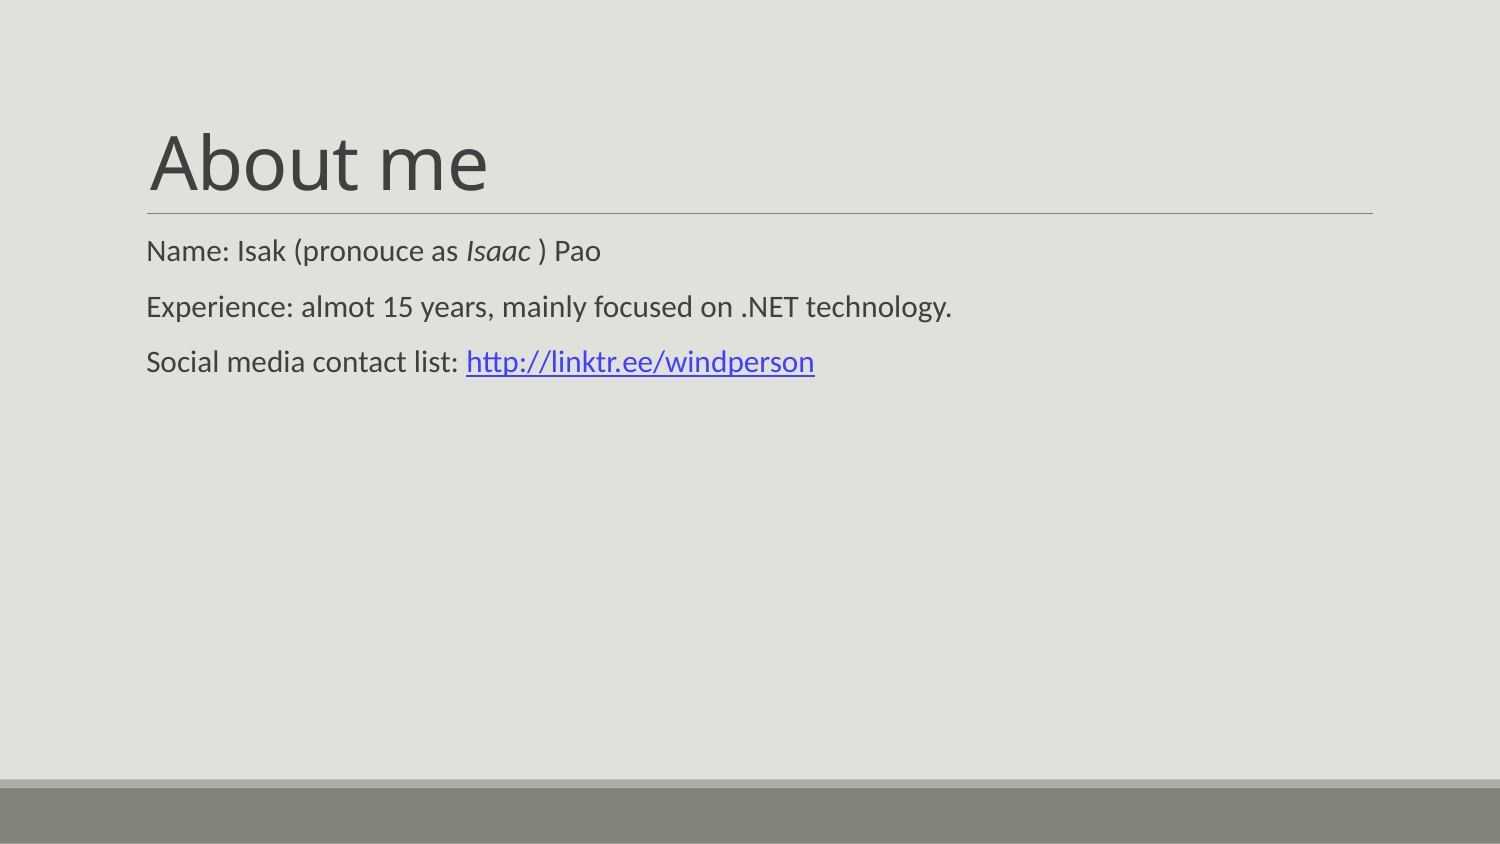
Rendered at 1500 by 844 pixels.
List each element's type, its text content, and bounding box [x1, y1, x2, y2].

list Name: Isak (pronouce as Isaac ) Pao Experience: almot 15 years, mainly focused on .NET technology. Social media contact list: http://linktr.ee/windperson [135, 227, 1373, 723]
title About me [135, 35, 1373, 214]
